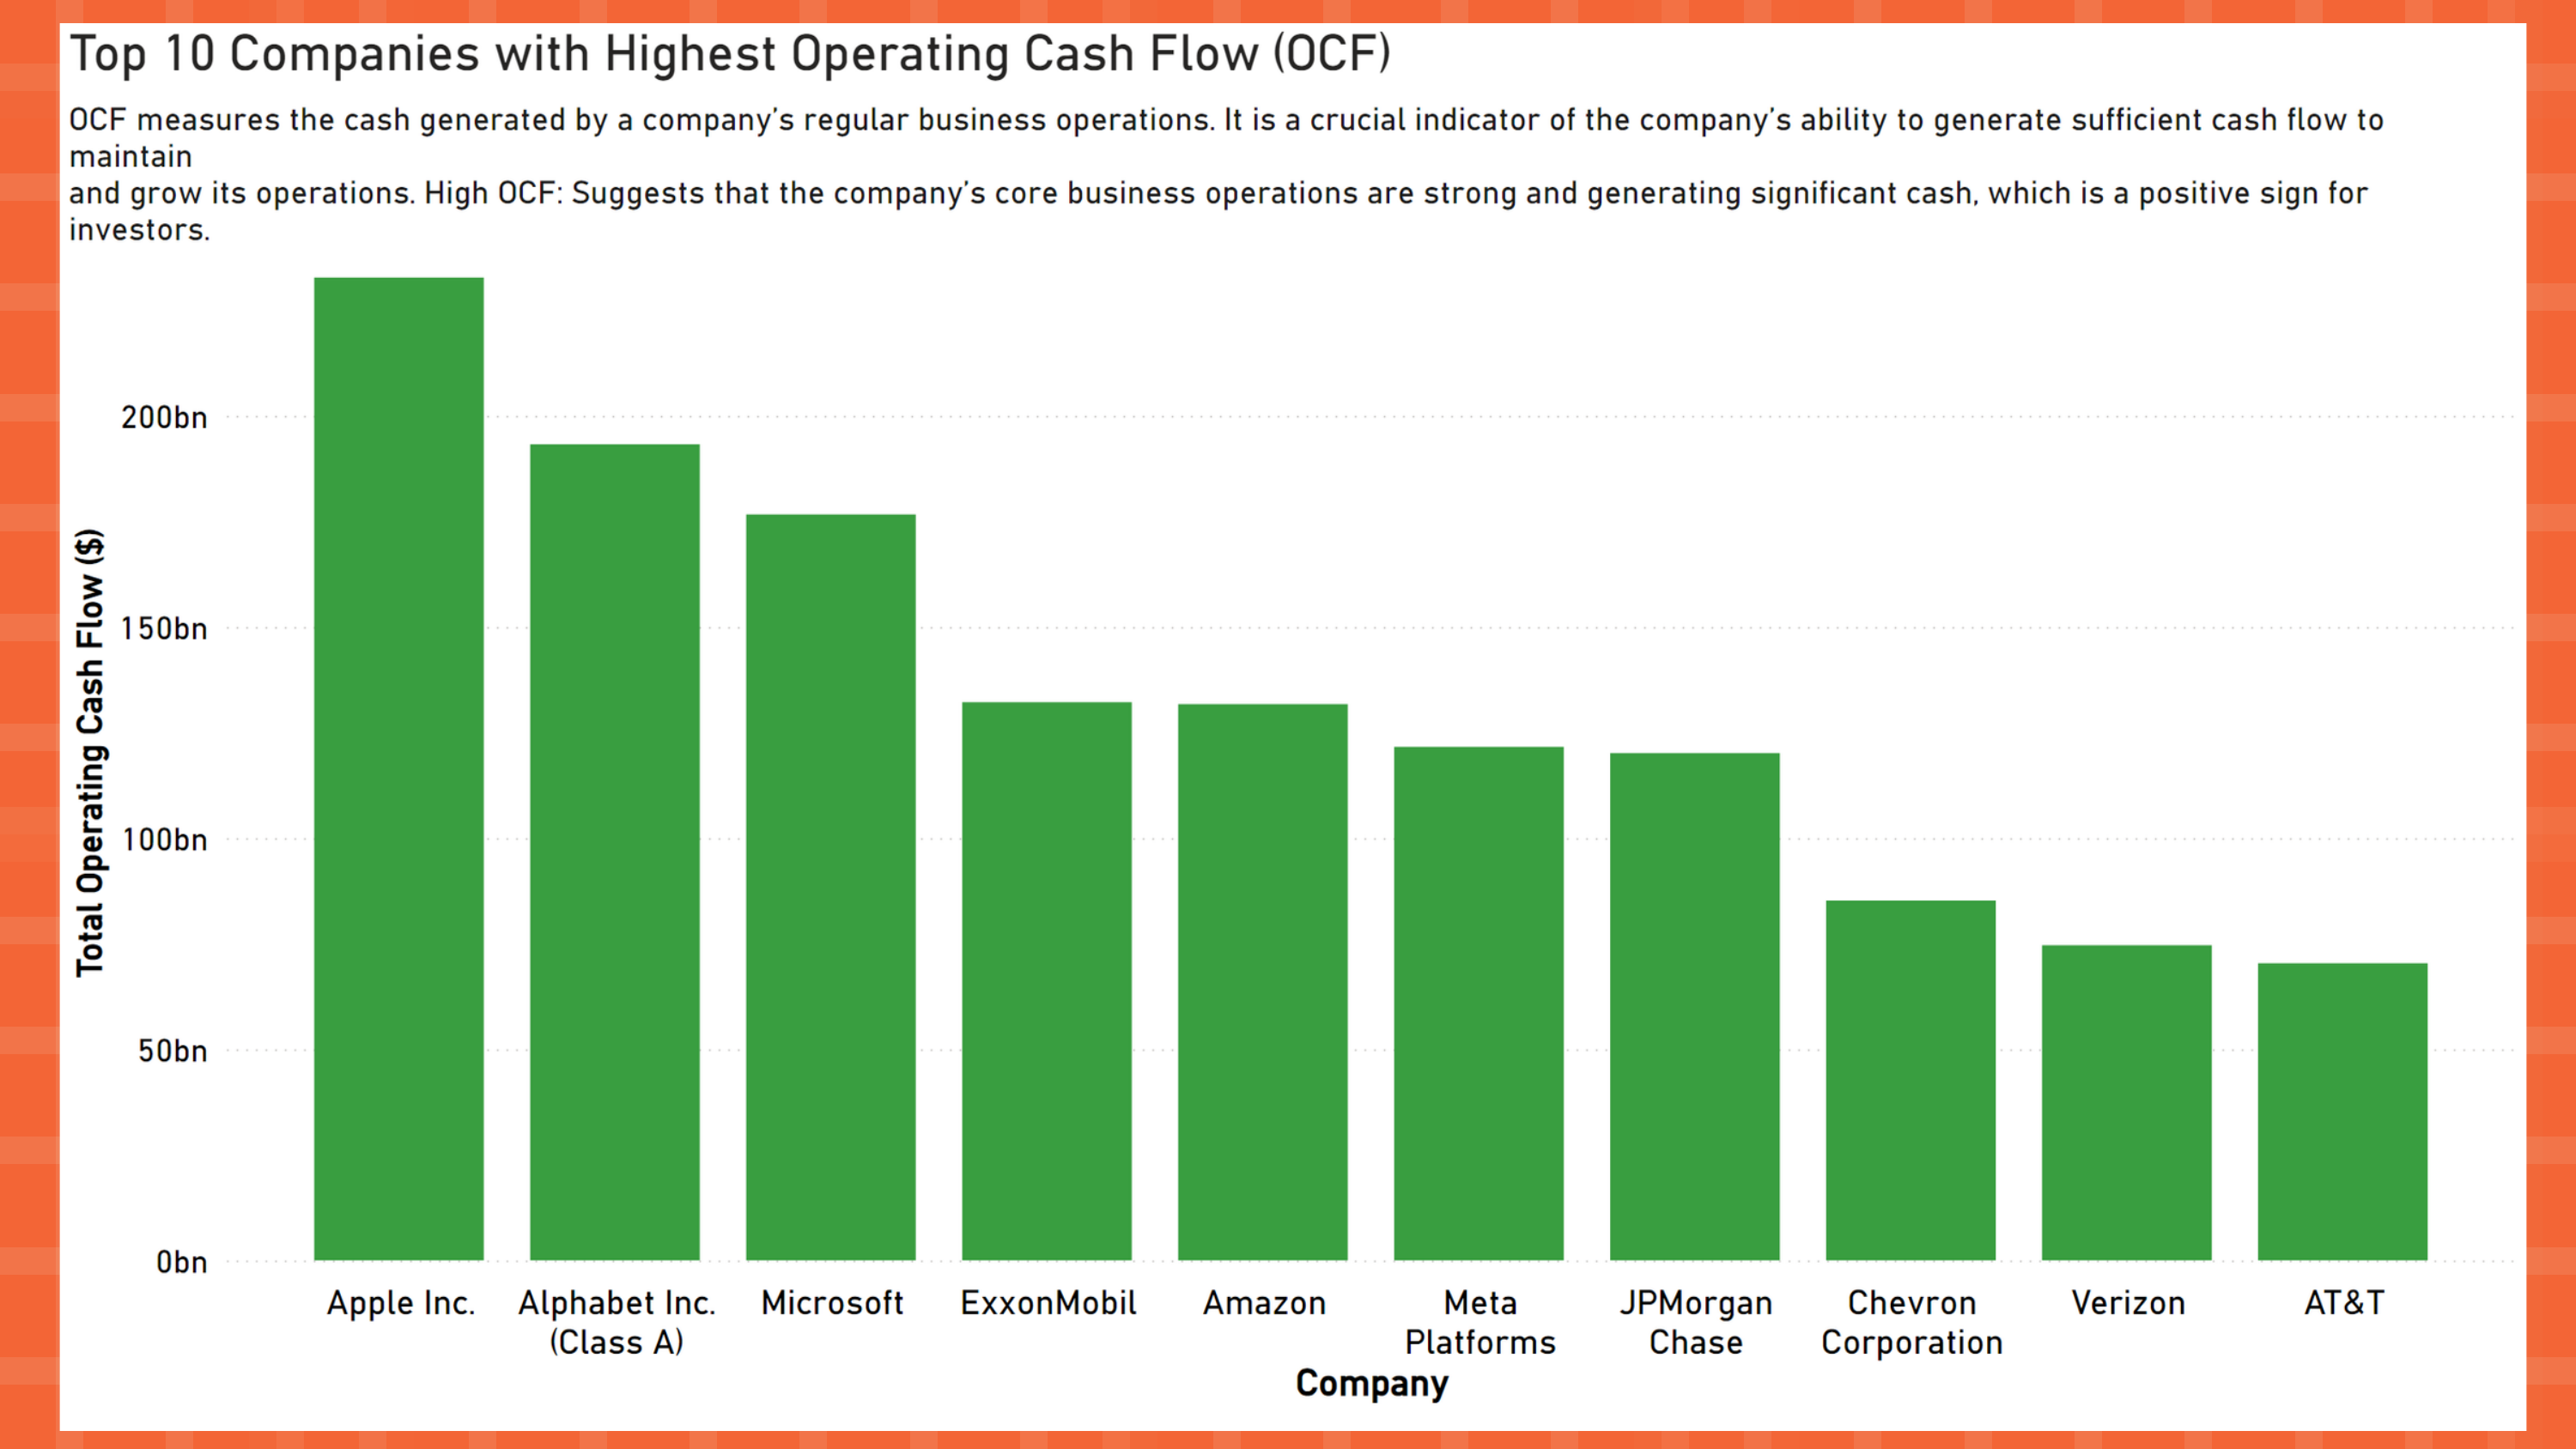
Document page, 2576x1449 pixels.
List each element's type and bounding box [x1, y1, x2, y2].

text_box [1249, 0, 2576, 1449]
text_box [0, 0, 1249, 1449]
text_box [59, 23, 2527, 1431]
